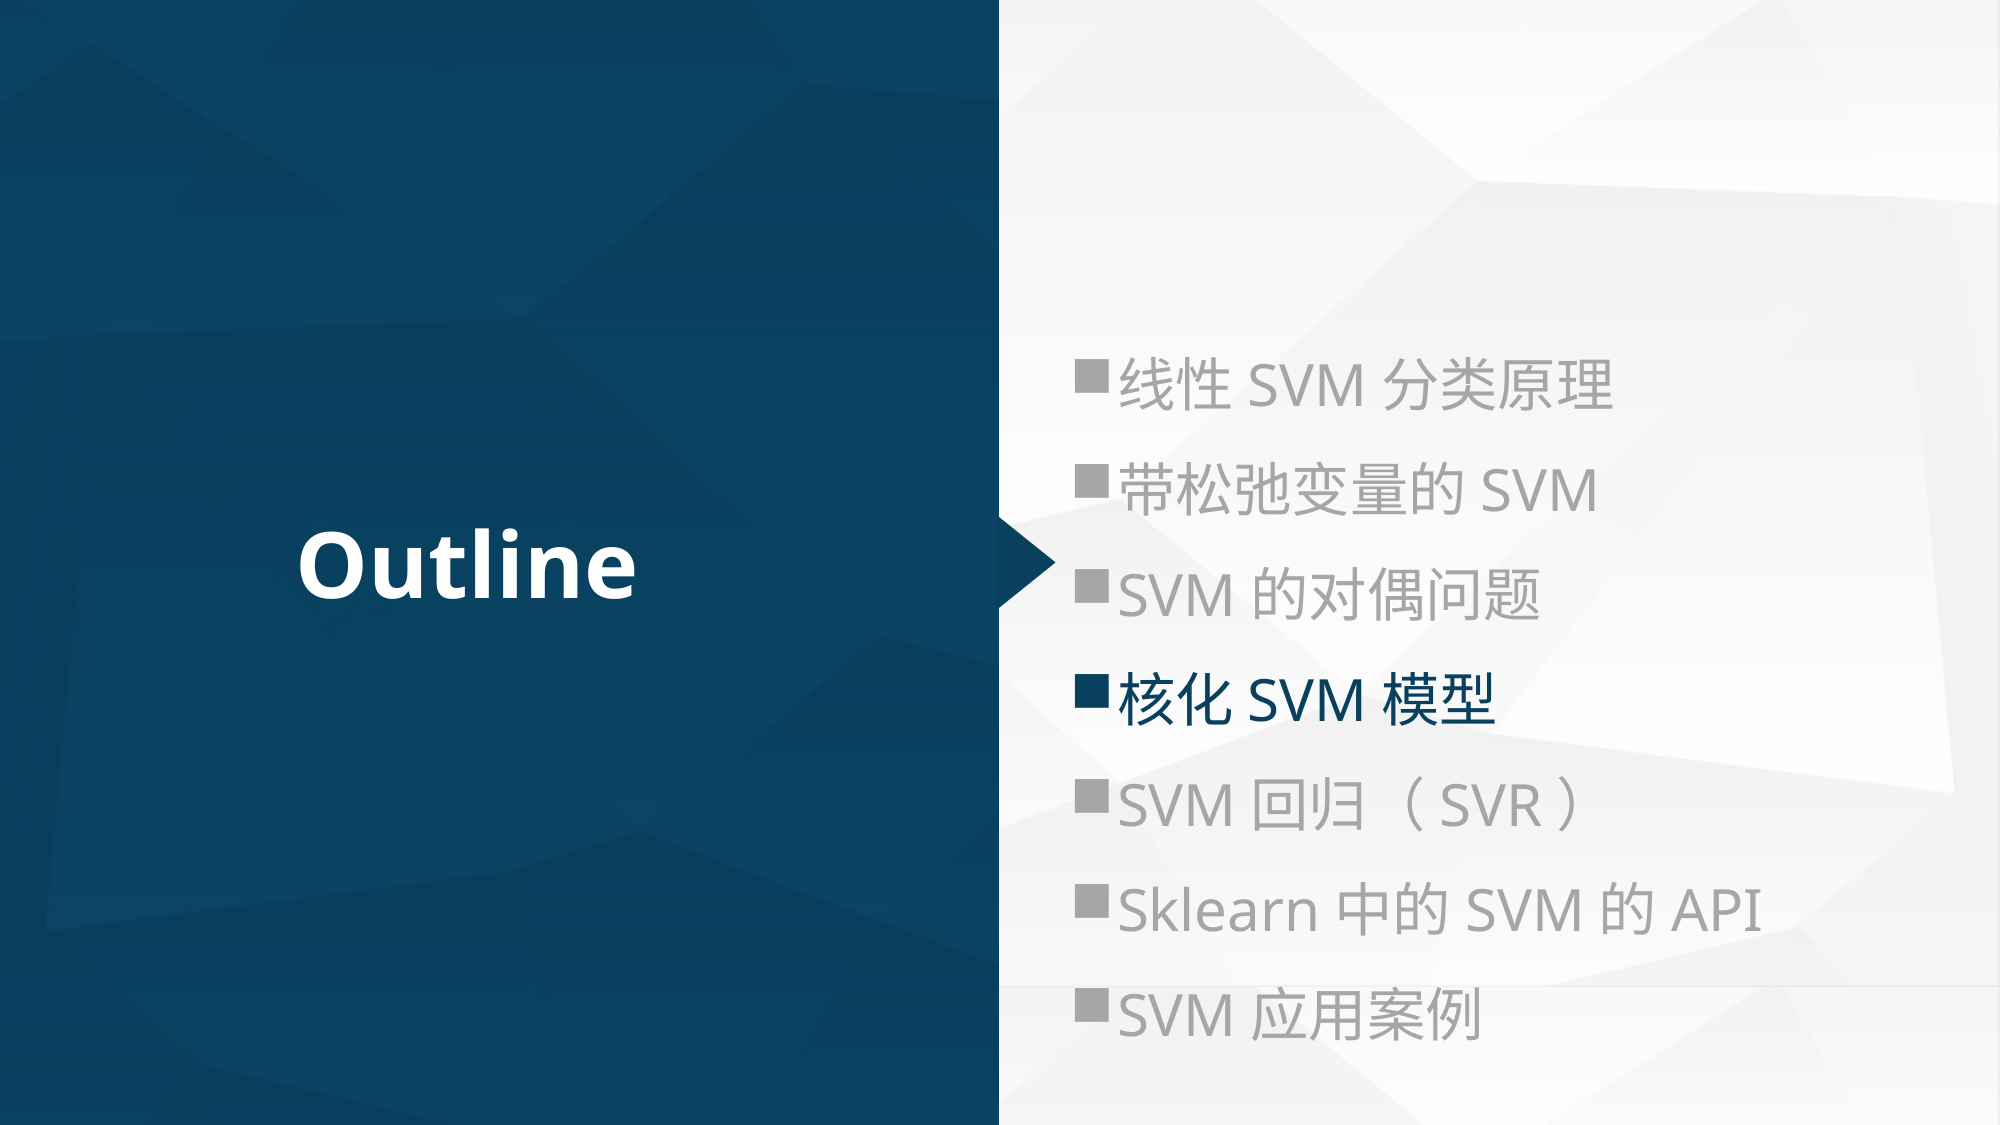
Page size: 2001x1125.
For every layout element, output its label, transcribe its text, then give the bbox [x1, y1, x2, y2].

text_box 线性SVM分类原理 带松弛变量的SVM SVM的对偶问题 核化SVM模型 SVM回归（SVR） Sklearn中的SVM的API SVM应用案例 [1055, 306, 1983, 1125]
picture [0, 0, 2000, 1125]
text_box Outline [281, 499, 655, 624]
text_box [996, 515, 1055, 610]
